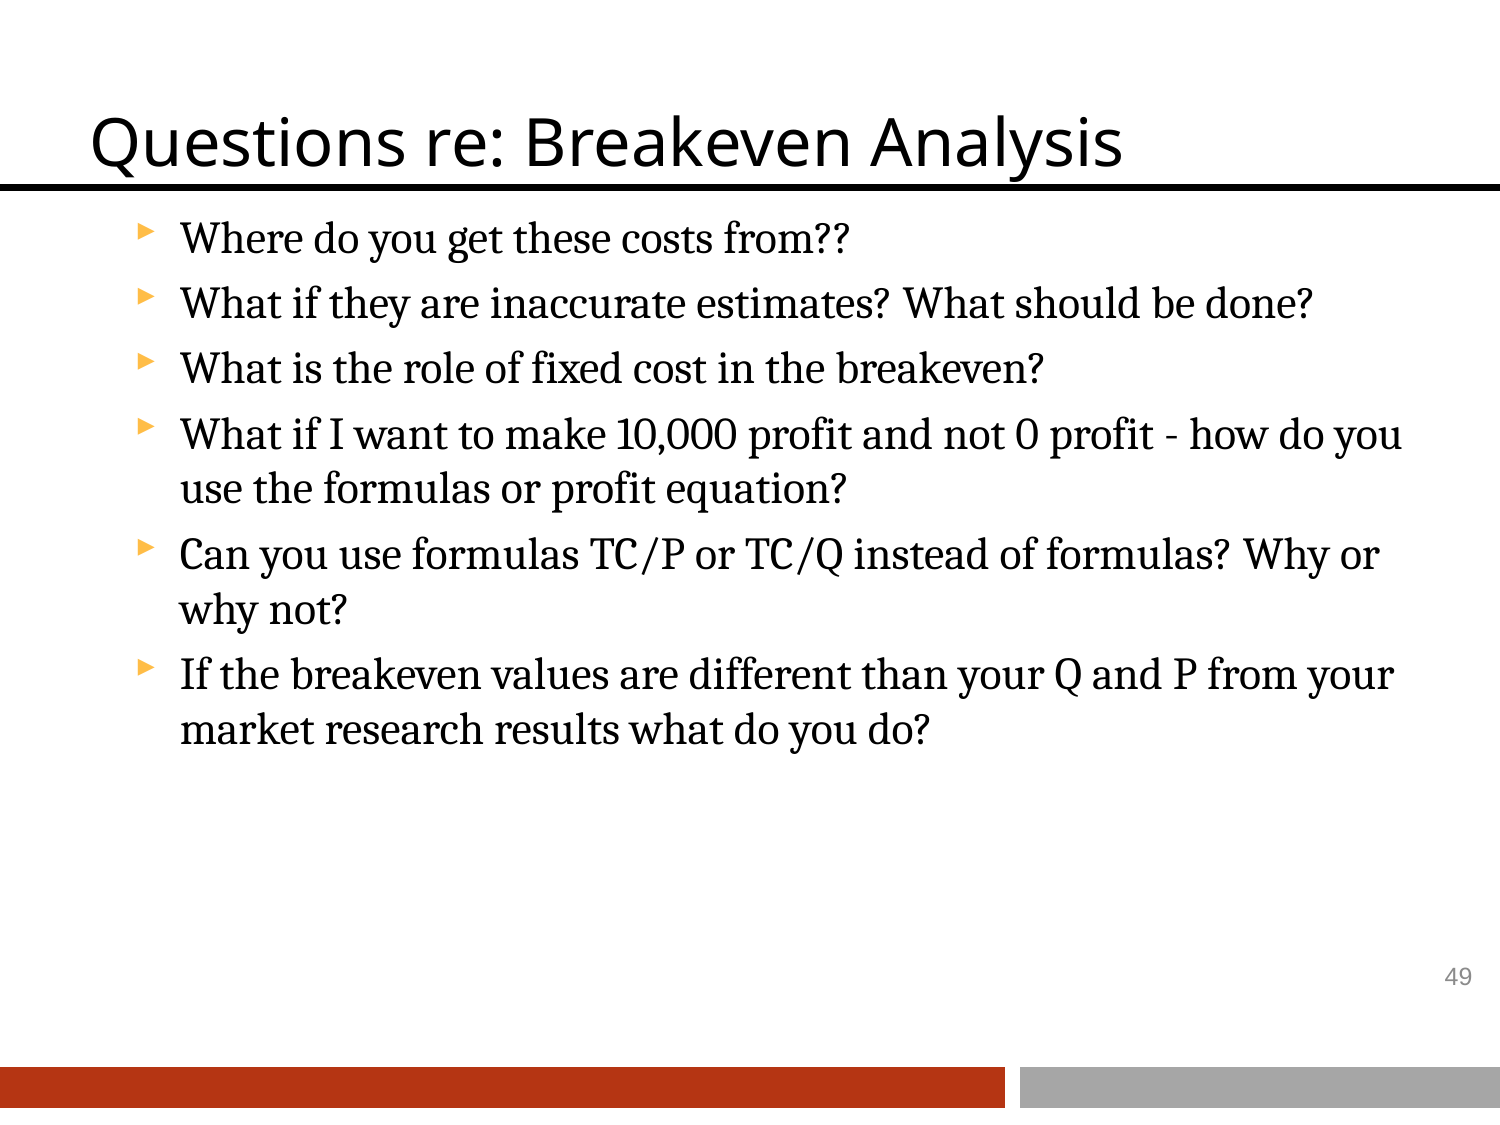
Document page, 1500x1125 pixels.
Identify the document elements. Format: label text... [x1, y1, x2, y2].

slide_number 49 [1149, 945, 1488, 1006]
list Where do you get these costs from?? What if they are inaccurate estimates? What should be done? What is the role of fixed cost in the breakeven? What if I want to make 10,000 profit and not 0 profit - how do you use the formulas or profit equation? Can you use formulas TC/P or TC/Q instead of formulas? Why or why not? If the breakeven values are different than your Q and P from your market research results what do you do? [75, 200, 1425, 1050]
title Questions re: Breakeven Analysis [75, 24, 1425, 188]
